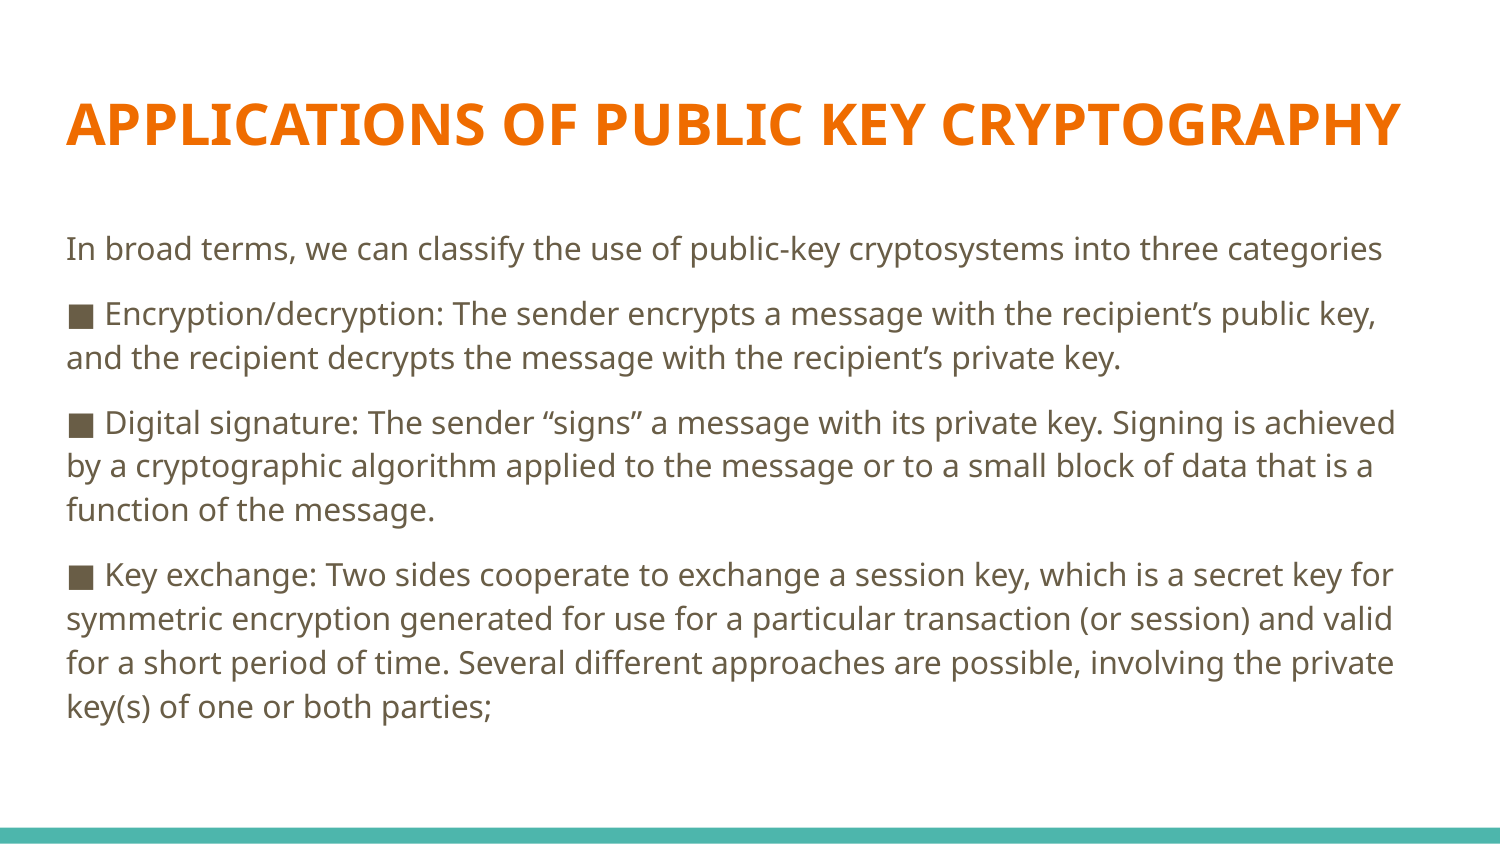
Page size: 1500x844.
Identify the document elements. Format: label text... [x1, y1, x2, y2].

title APPLICATIONS OF PUBLIC KEY CRYPTOGRAPHY [51, 72, 1449, 189]
list In broad terms, we can classify the use of public-key cryptosystems into three categories ■ Encryption/decryption: The sender encrypts a message with the recipient’s public key, and the recipient decrypts the message with the recipient’s private key. ■ Digital signature: The sender “signs” a message with its private key. Signing is achieved by a cryptographic algorithm applied to the message or to a small block of data that is a function of the message. ■ Key exchange: Two sides cooperate to exchange a session key, which is a secret key for symmetric encryption generated for use for a particular transaction (or session) and valid for a short period of time. Several different approaches are possible, involving the private key(s) of one or both parties; [51, 207, 1449, 750]
